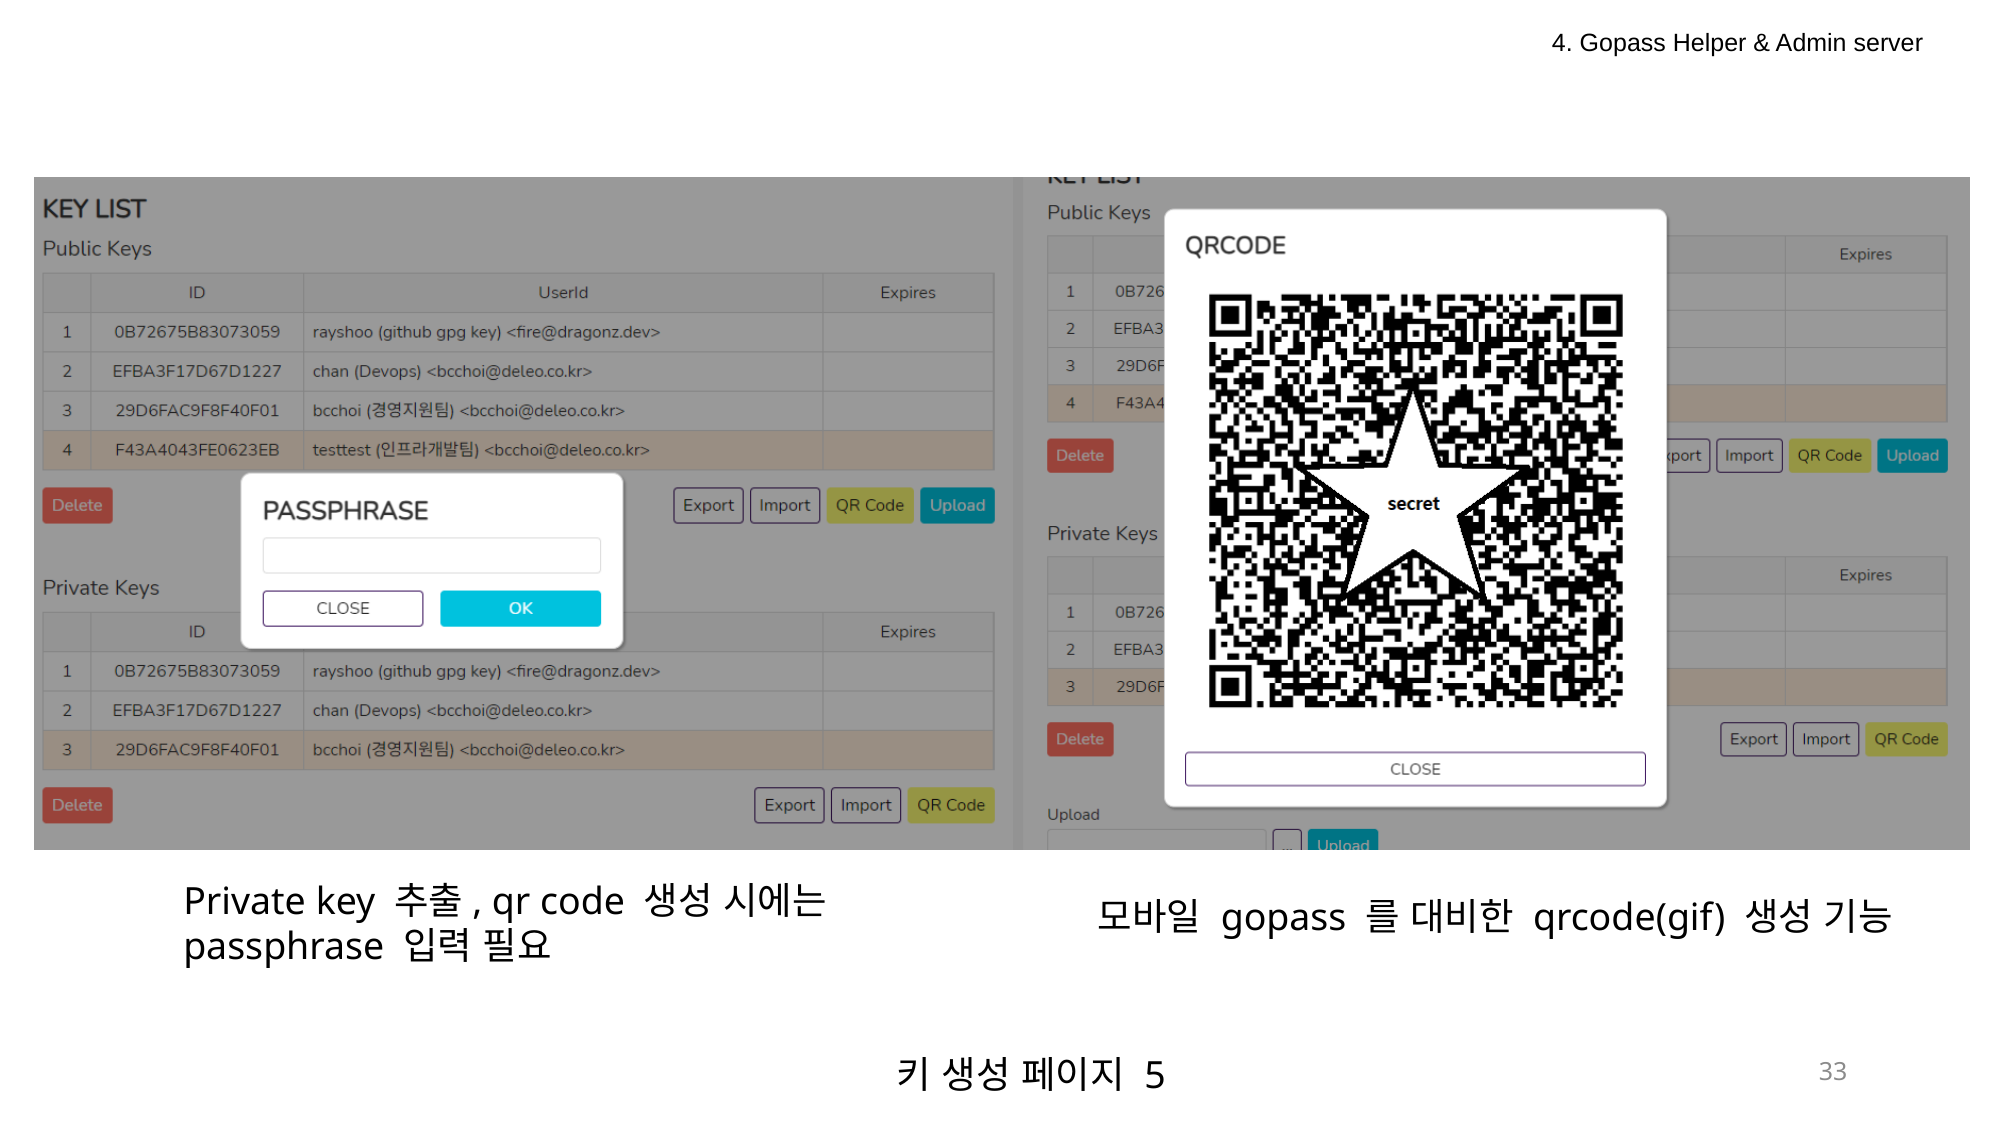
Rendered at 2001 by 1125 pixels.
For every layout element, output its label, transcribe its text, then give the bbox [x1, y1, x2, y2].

slide_number 33 [1412, 1042, 1863, 1103]
text_box 키 생성 페이지 5 [707, 1043, 1355, 1104]
text_box 4. Gopass Helper & Admin server [1537, 18, 2000, 64]
picture [34, 177, 1970, 850]
text_box 모바일 gopass 를 대비한 qrcode(gif) 생성 기능 [1083, 886, 1942, 946]
text_box Private key 추출, qr code 생성 시에는 passphrase 입력 필요 [168, 869, 855, 975]
